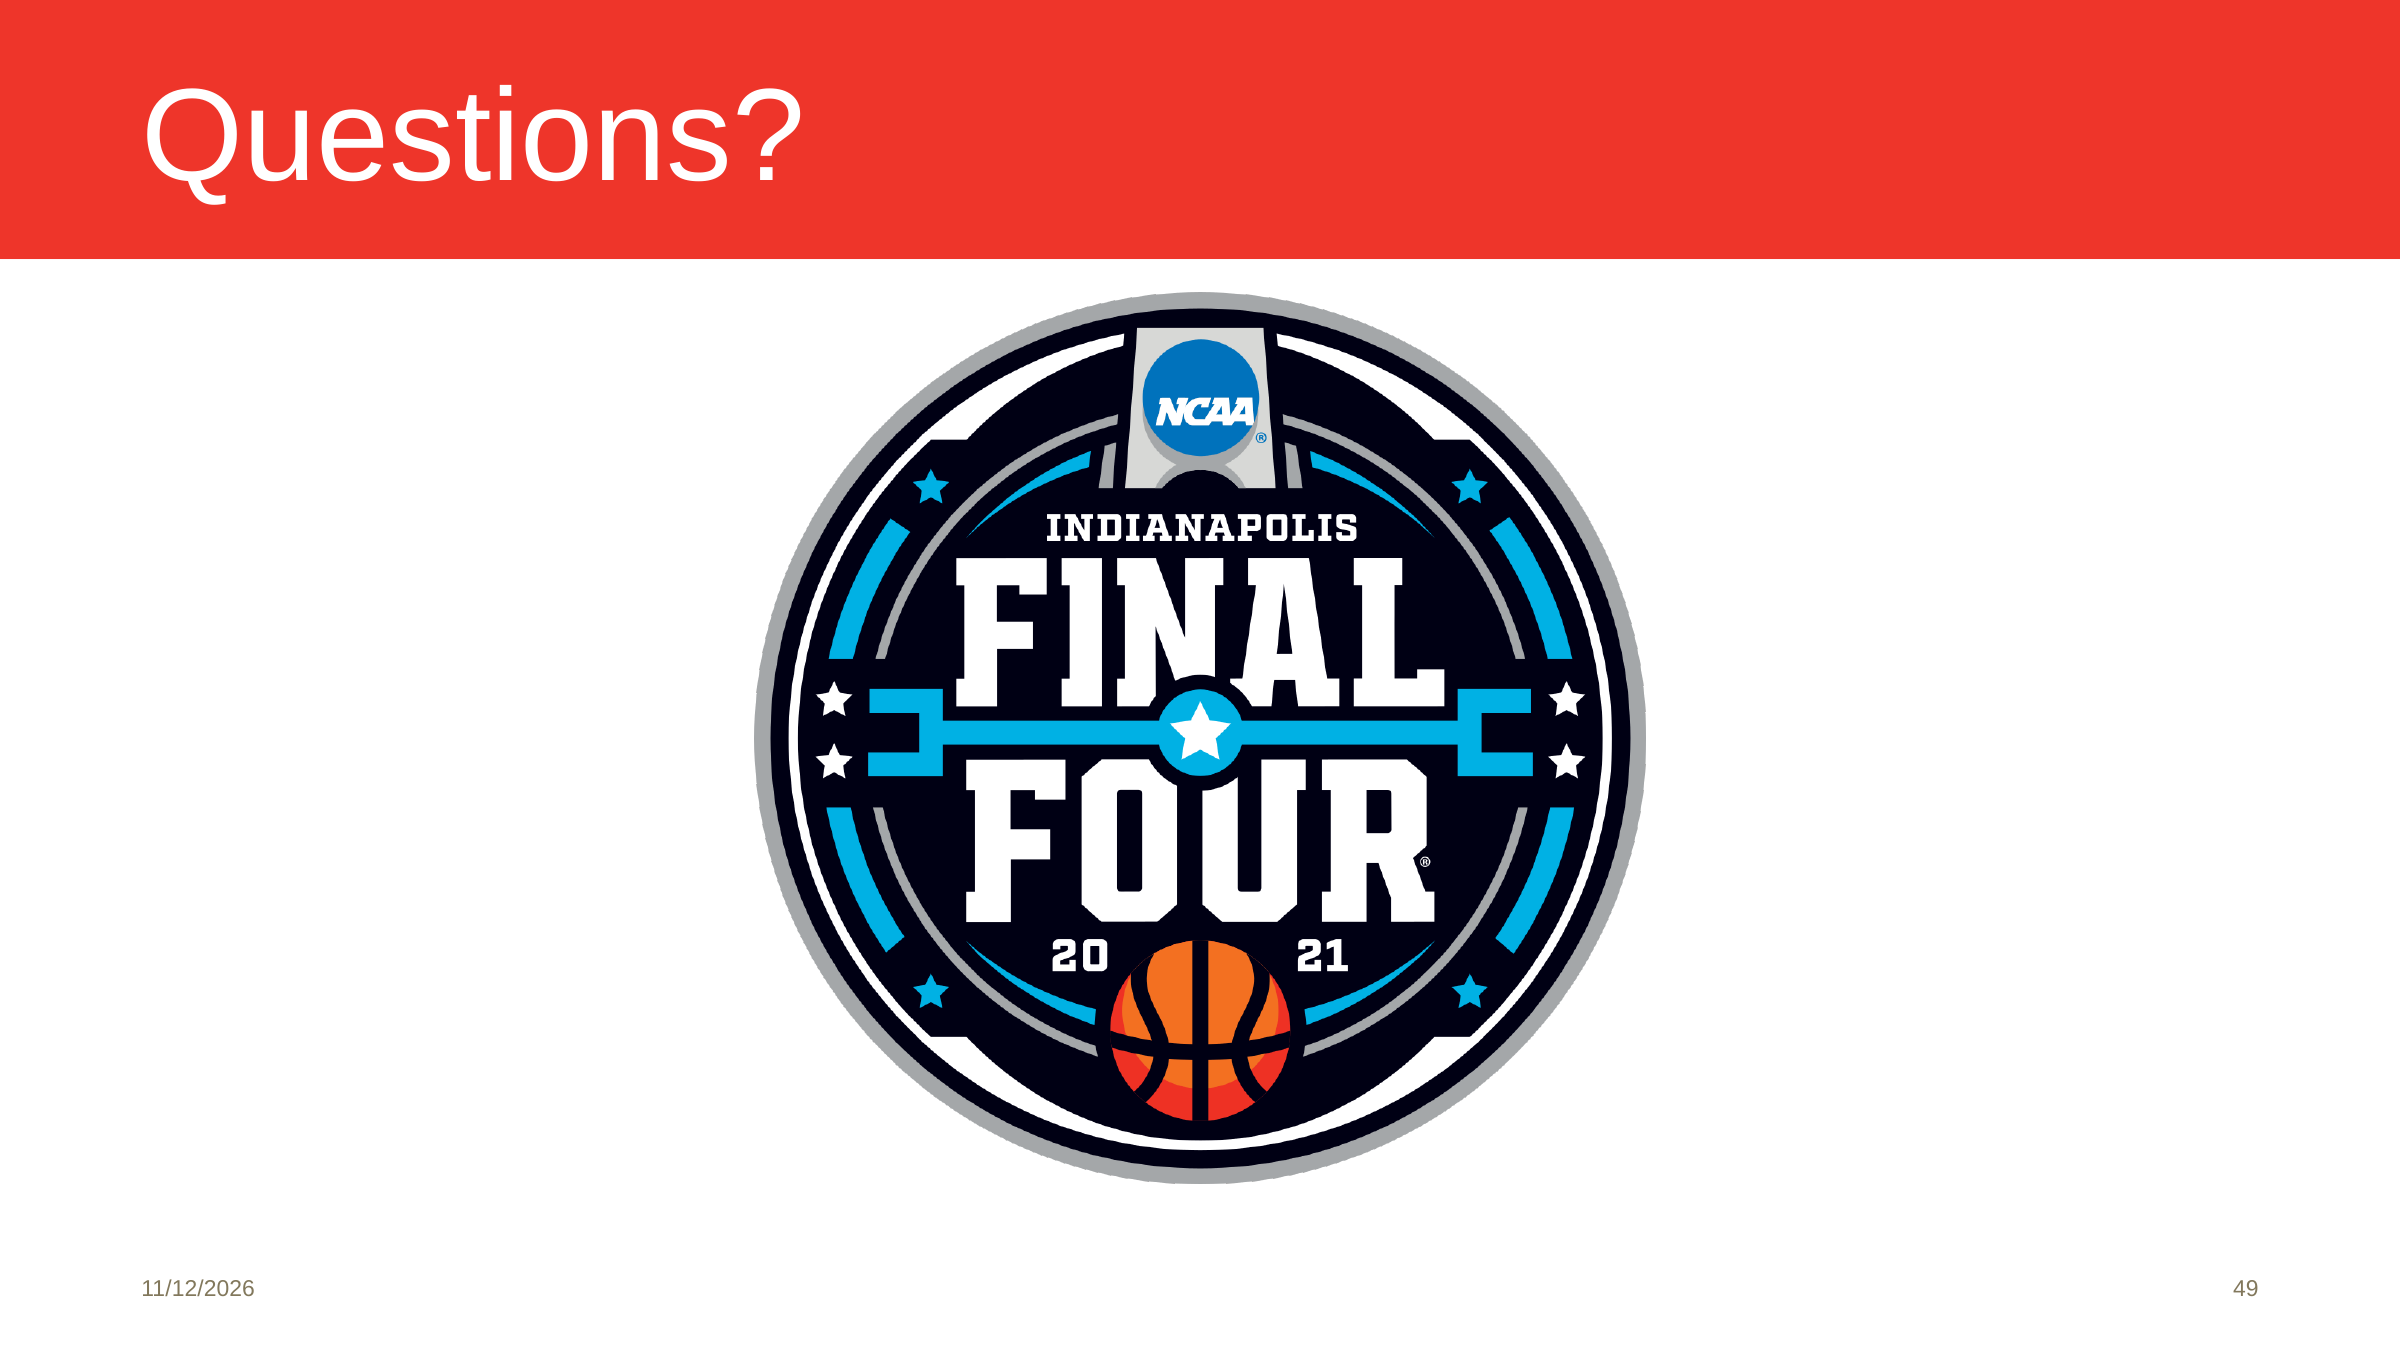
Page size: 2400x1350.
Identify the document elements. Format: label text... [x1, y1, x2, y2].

picture [0, 0, 2400, 1350]
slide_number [120, 1251, 680, 1324]
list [754, 291, 1646, 1184]
title Questions? [120, 15, 2280, 241]
slide_number 49 [1719, 1251, 2280, 1324]
